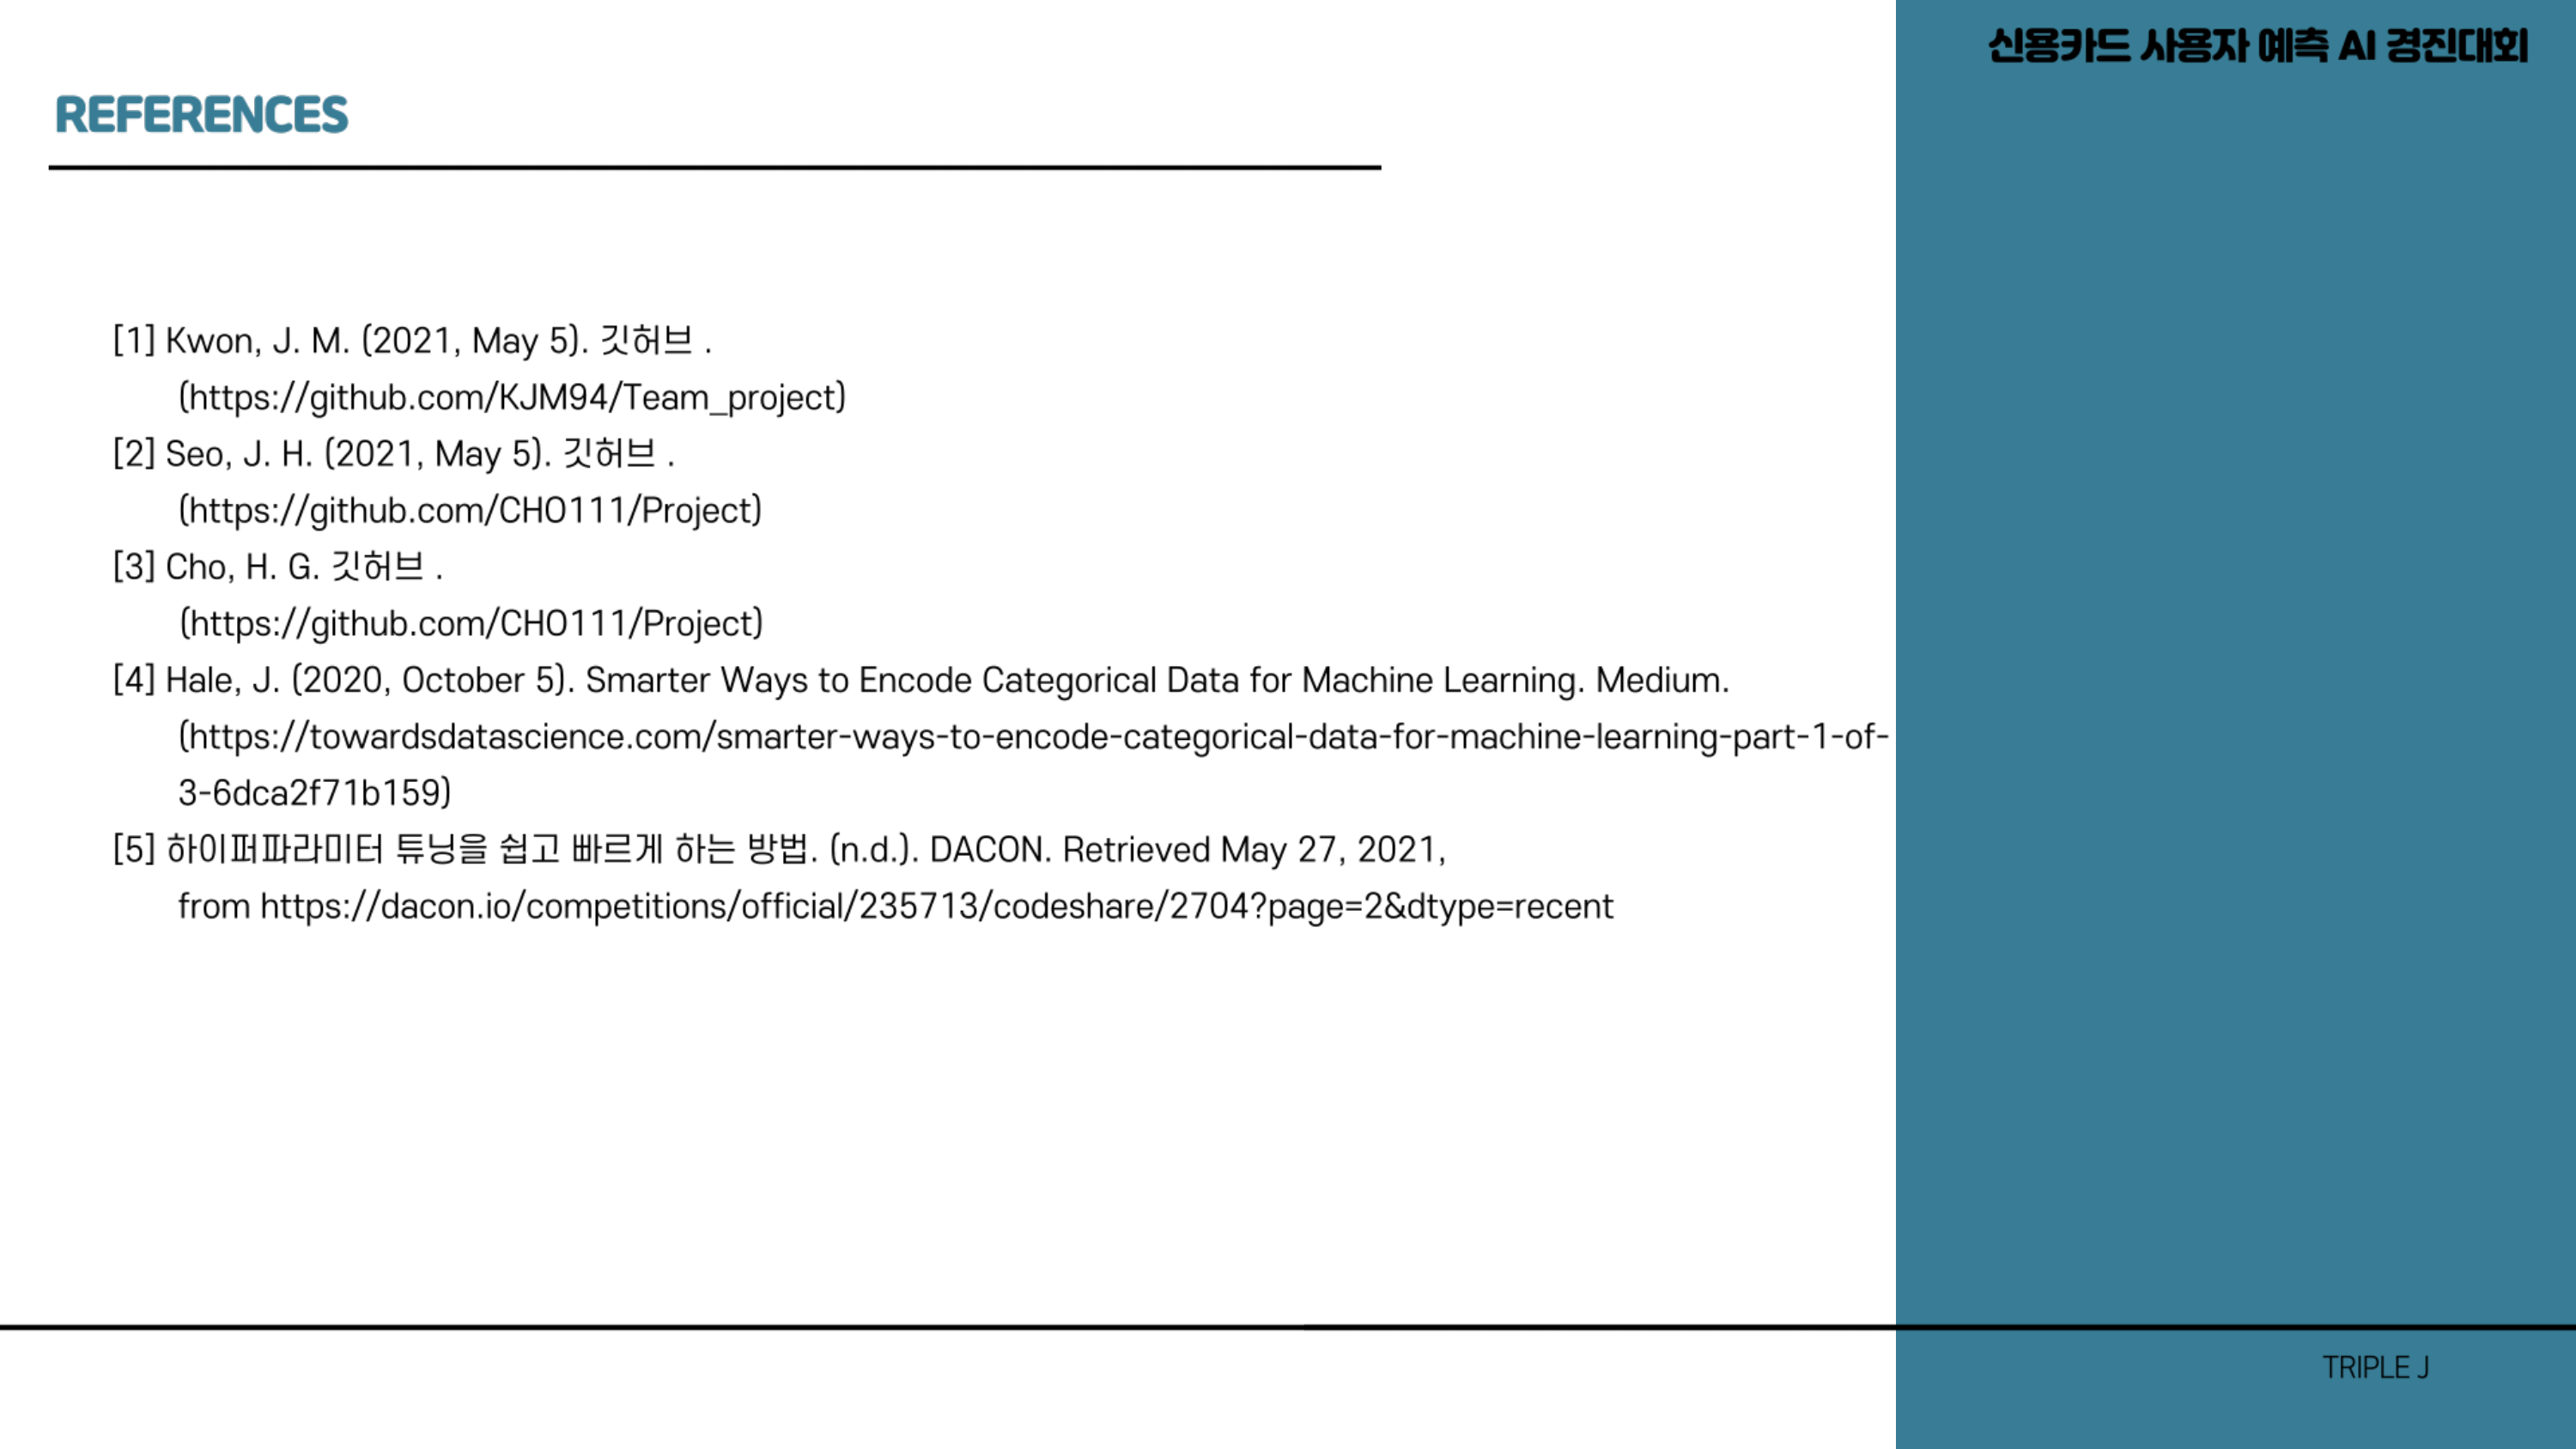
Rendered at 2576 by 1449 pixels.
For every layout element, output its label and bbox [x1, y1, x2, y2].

picture [2002, 1343, 2445, 1398]
text_box [1896, 0, 2576, 1317]
text_box [48, 160, 1382, 177]
picture [1983, 15, 2547, 82]
picture [47, 76, 370, 158]
text_box [1896, 1346, 2576, 1449]
picture [107, 312, 1908, 955]
text_box [0, 1319, 2576, 1337]
